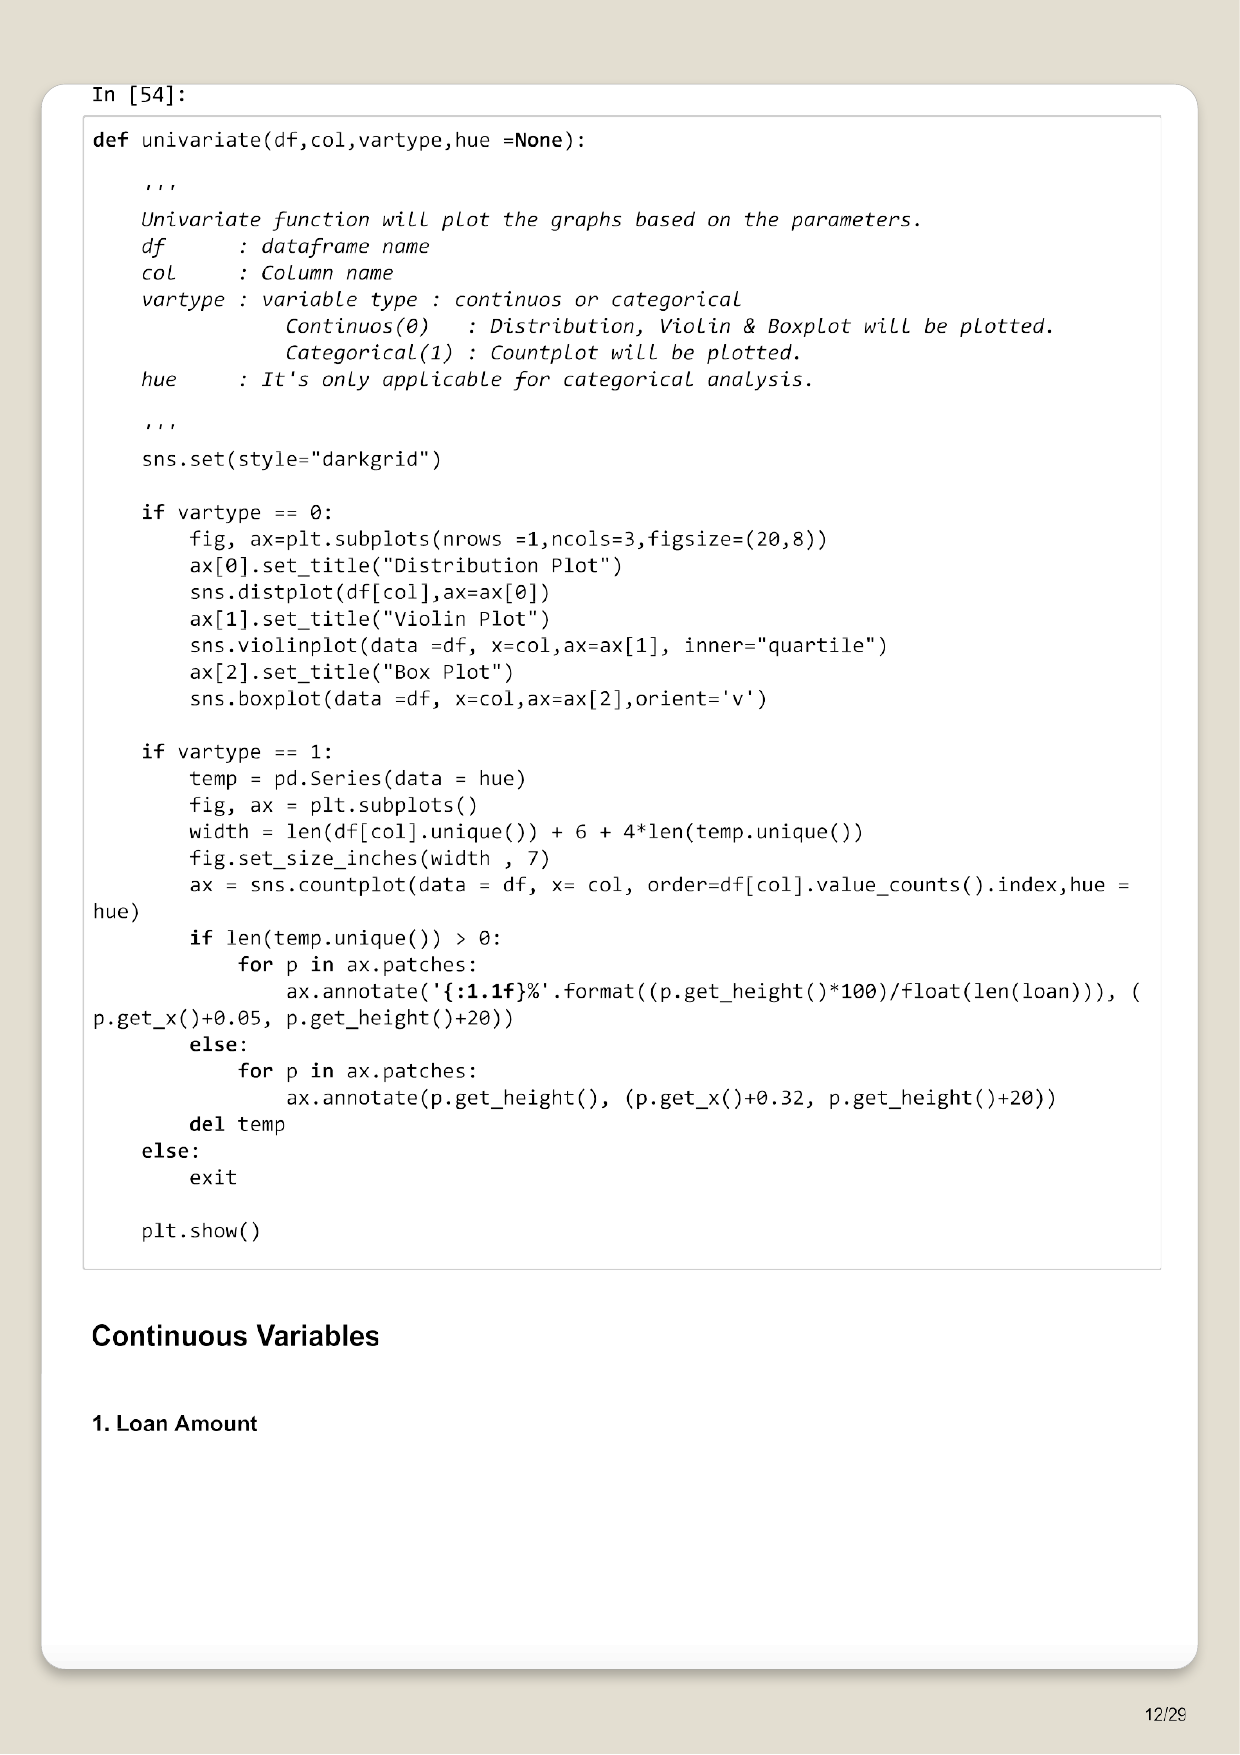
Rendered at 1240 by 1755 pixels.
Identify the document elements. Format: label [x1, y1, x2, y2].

text_box [93, 1415, 101, 1431]
text_box [92, 1324, 379, 1346]
text_box [117, 1415, 167, 1432]
text_box [1154, 1707, 1186, 1721]
text_box [1146, 1708, 1151, 1721]
text_box [82, 115, 1162, 1270]
text_box [105, 90, 114, 102]
text_box [93, 87, 102, 102]
text_box [141, 87, 164, 102]
text_box [174, 1415, 257, 1432]
